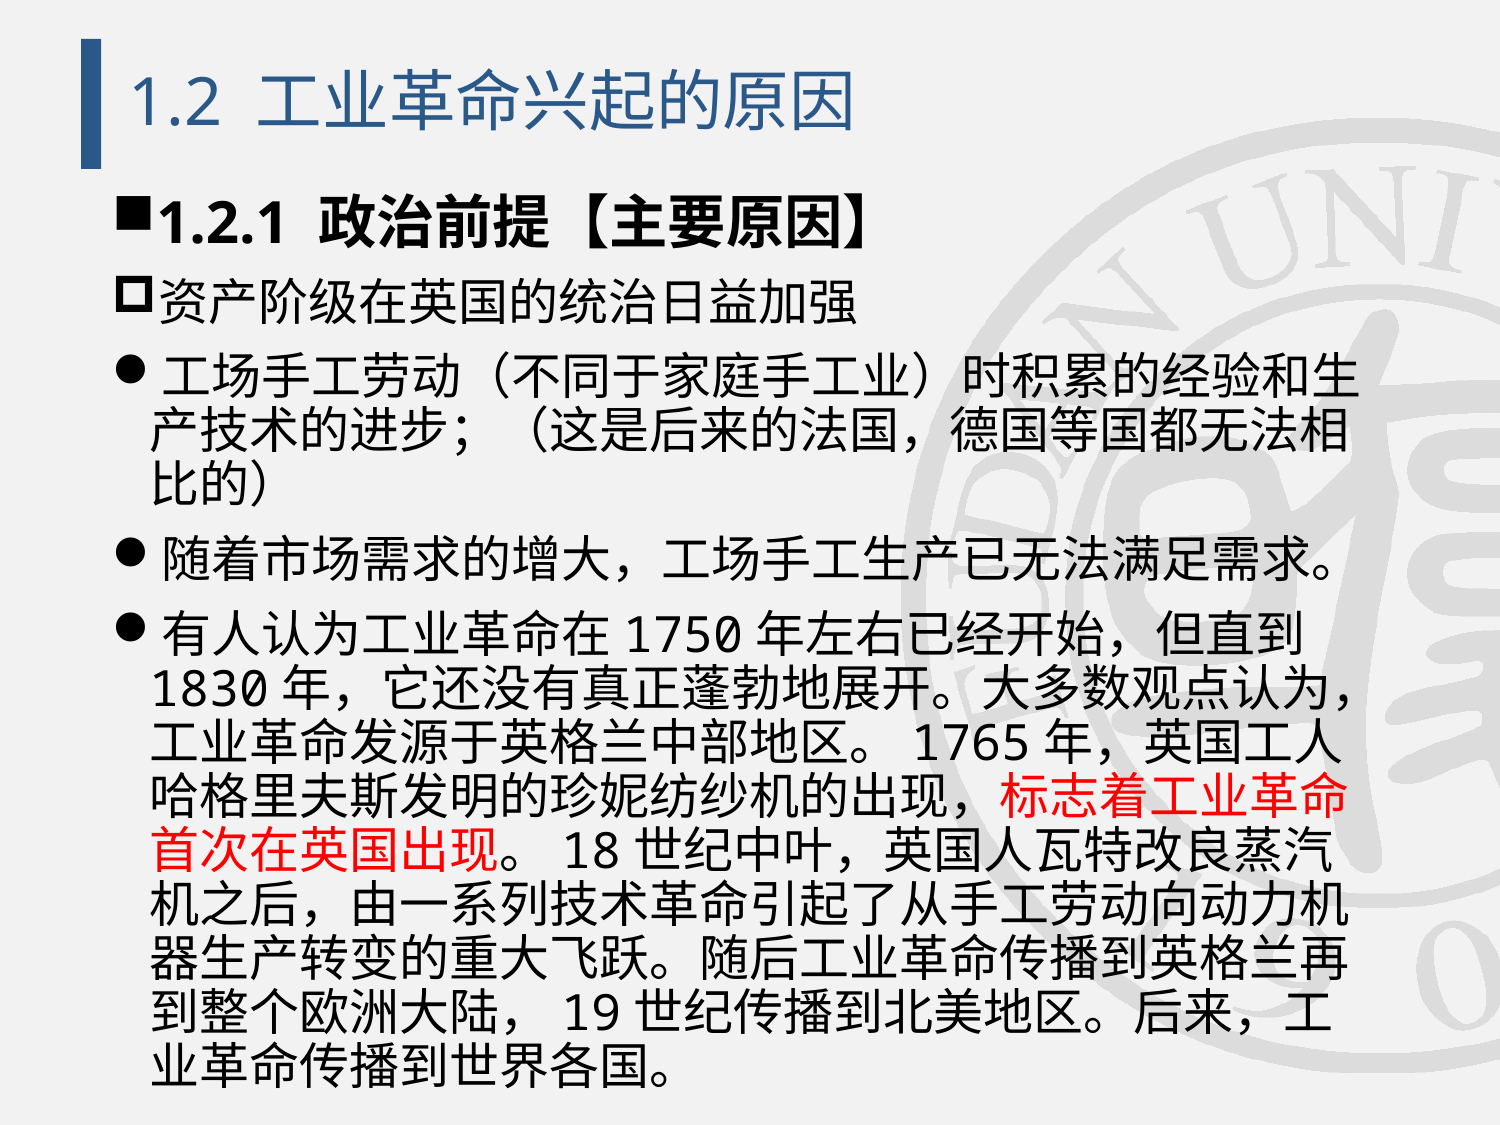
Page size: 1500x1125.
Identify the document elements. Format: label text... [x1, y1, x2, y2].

list 1.2.1 政治前提【主要原因】 资产阶级在英国的统治日益加强 工场手工劳动（不同于家庭手工业）时积累的经验和生产技术的进步；（这是后来的法国，德国等国都无法相比的） 随着市场需求的增大，工场手工生产已无法满足需求。 有人认为工业革命在1750年左右已经开始，但直到1830年，它还没有真正蓬勃地展开。大多数观点认为，工业革命发源于英格兰中部地区。1765年，英国工人哈格里夫斯发明的珍妮纺纱机的出现，标志着工业革命首次在英国出现。18世纪中叶，英国人瓦特改良蒸汽机之后，由一系列技术革命引起了从手工劳动向动力机器生产转变的重大飞跃。随后工业革命传播到英格兰再到整个欧洲大陆，19世纪传播到北美地区。后来，工业革命传播到世界各国。 [96, 185, 1387, 1014]
title 1.2 工业革命兴起的原因 [113, 49, 1387, 159]
